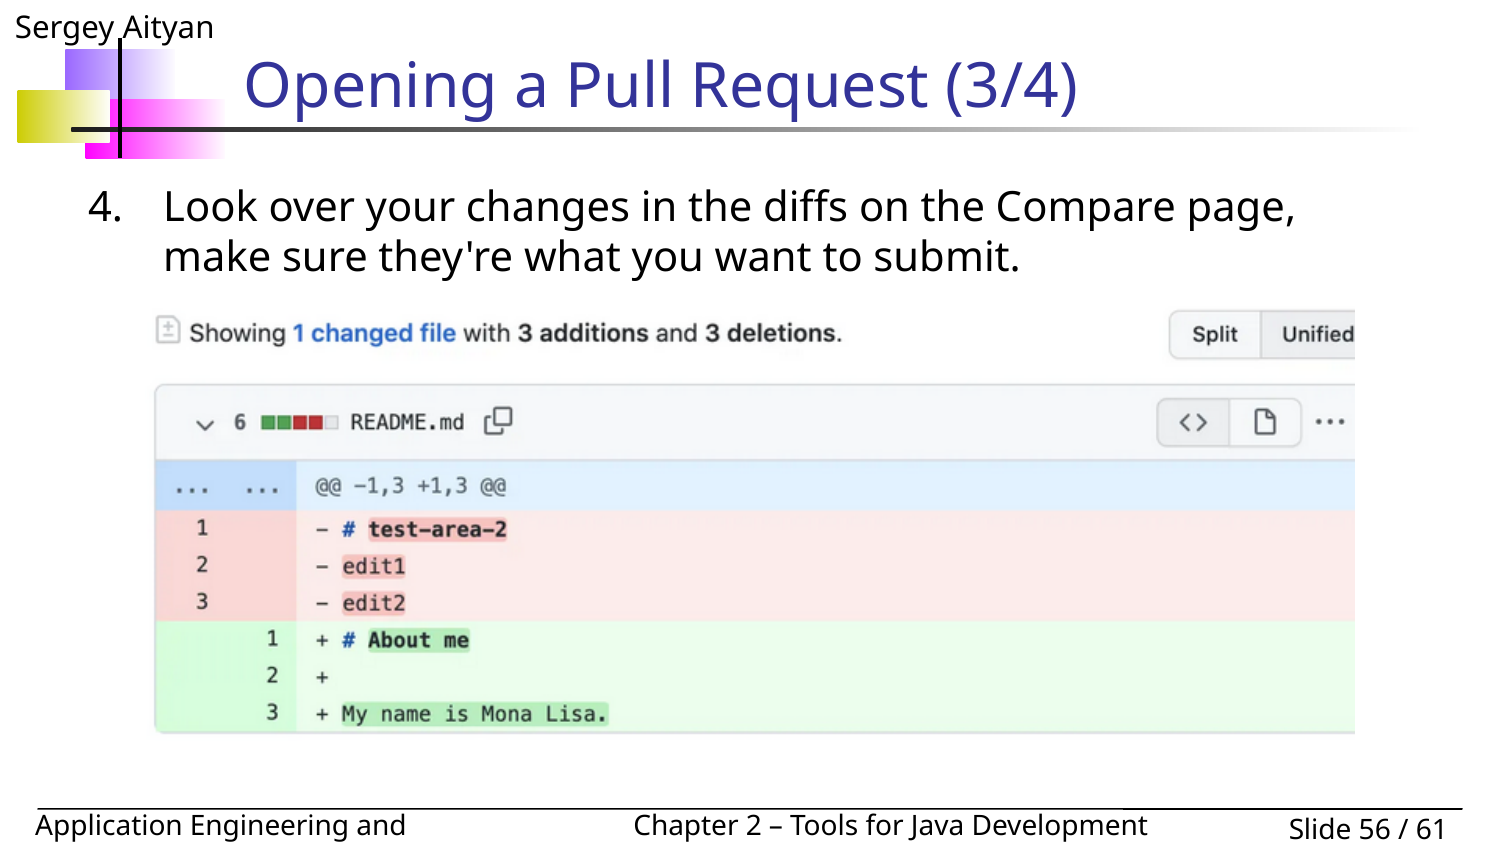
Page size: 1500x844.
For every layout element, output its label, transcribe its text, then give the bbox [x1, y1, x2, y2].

list Look over your changes in the diffs on the Compare page, make sure they're what you want to submit. [73, 171, 1427, 310]
picture [144, 305, 1355, 751]
title Opening a Pull Request (3/4) [228, 46, 1332, 128]
